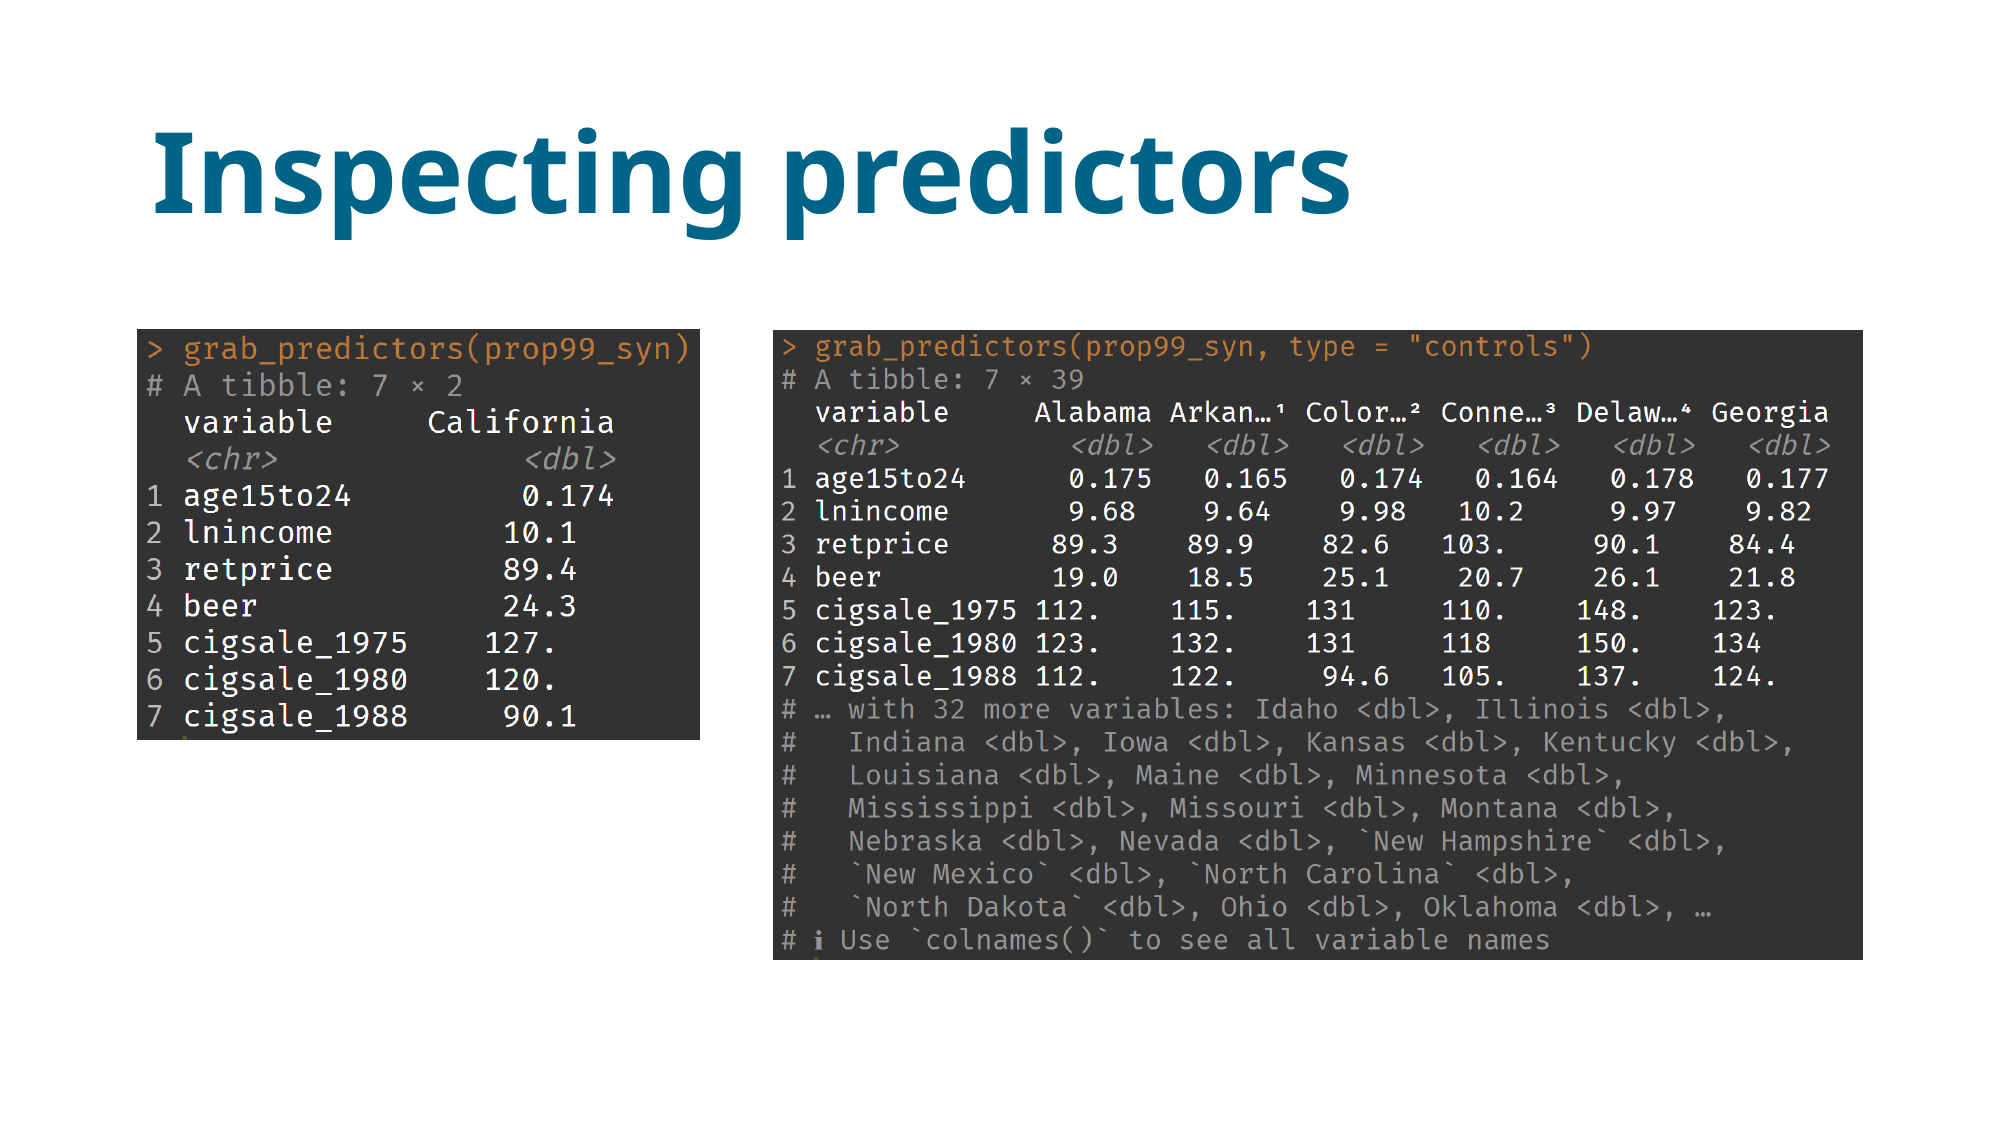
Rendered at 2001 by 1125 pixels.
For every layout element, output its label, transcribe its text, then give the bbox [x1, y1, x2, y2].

title Inspecting predictors [137, 59, 1863, 278]
picture [773, 330, 1863, 960]
picture [137, 329, 700, 740]
